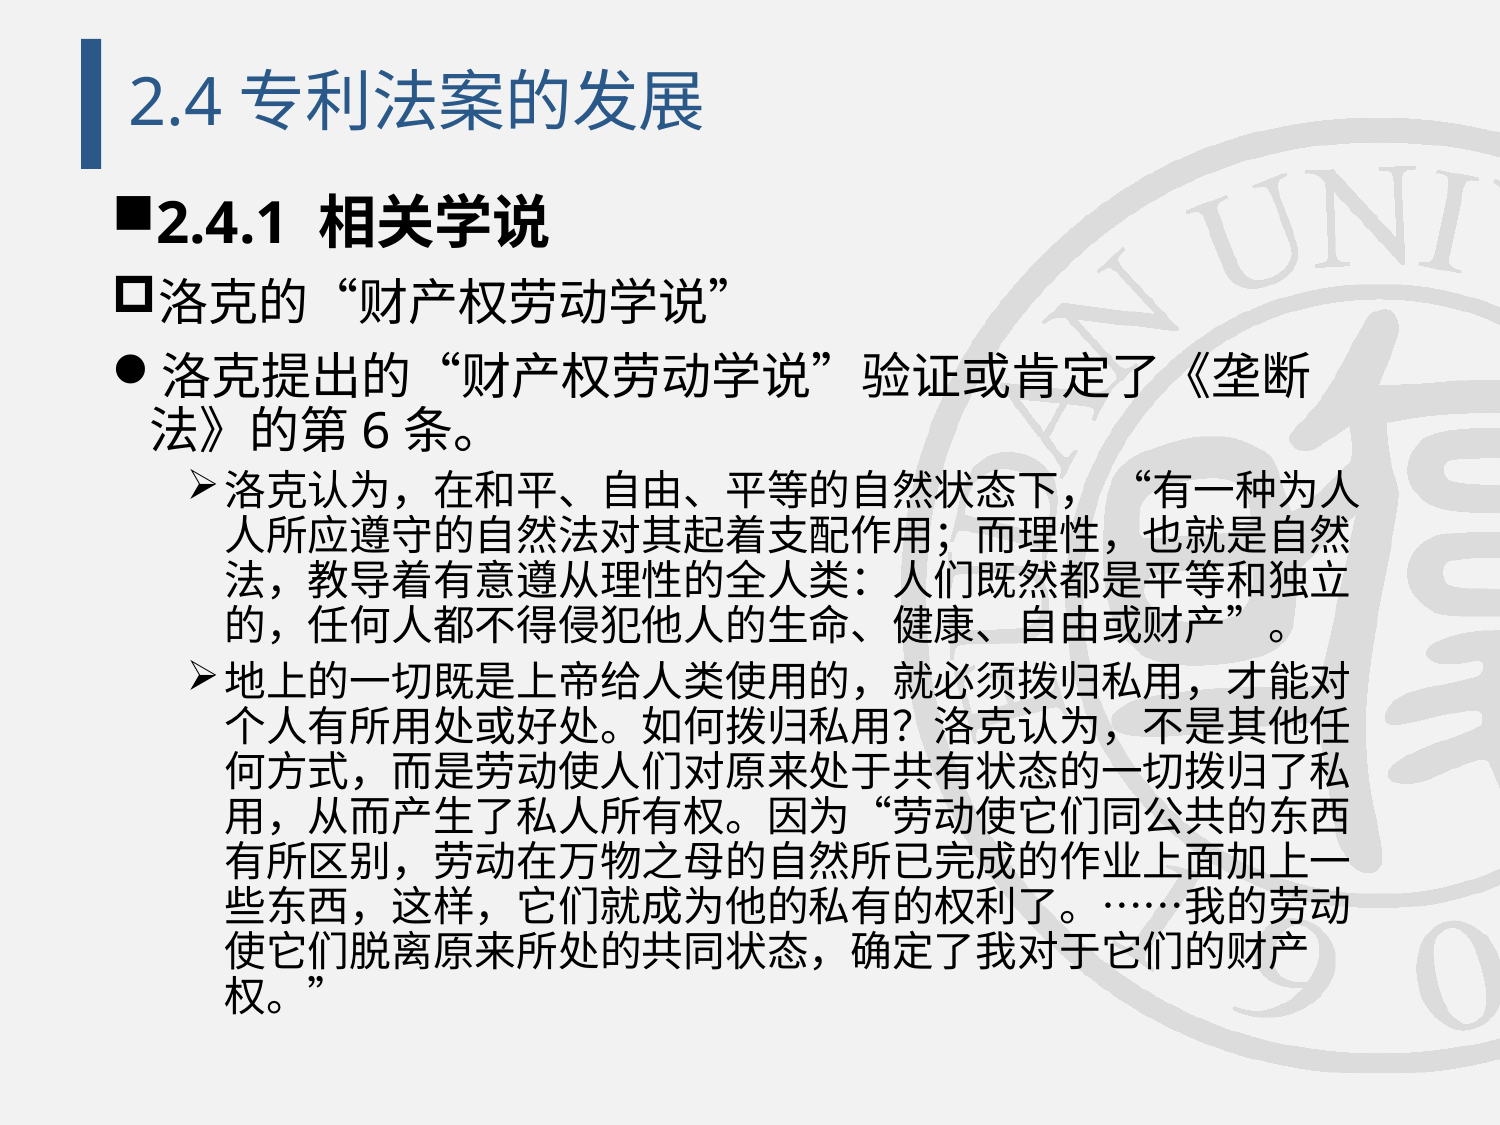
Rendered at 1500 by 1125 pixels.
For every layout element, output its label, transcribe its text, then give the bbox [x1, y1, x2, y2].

title 2.4专利法案的发展 [113, 49, 1387, 159]
list 2.4.1 相关学说 洛克的“财产权劳动学说” 洛克提出的“财产权劳动学说”验证或肯定了《垄断法》的第6条。 洛克认为，在和平、自由、平等的自然状态下， “有一种为人人所应遵守的自然法对其起着支配作用；而理性，也就是自然法，教导着有意遵从理性的全人类：人们既然都是平等和独立的，任何人都不得侵犯他人的生命、健康、自由或财产”。 地上的一切既是上帝给人类使用的，就必须拨归私用，才能对个人有所用处或好处。如何拨归私用？洛克认为，不是其他任何方式，而是劳动使人们对原来处于共有状态的一切拨归了私用，从而产生了私人所有权。因为“劳动使它们同公共的东西有所区别，劳动在万物之母的自然所已完成的作业上面加上一些东西，这样，它们就成为他的私有的权利了。……我的劳动使它们脱离原来所处的共同状态，确定了我对于它们的财产权。” [96, 185, 1387, 1014]
